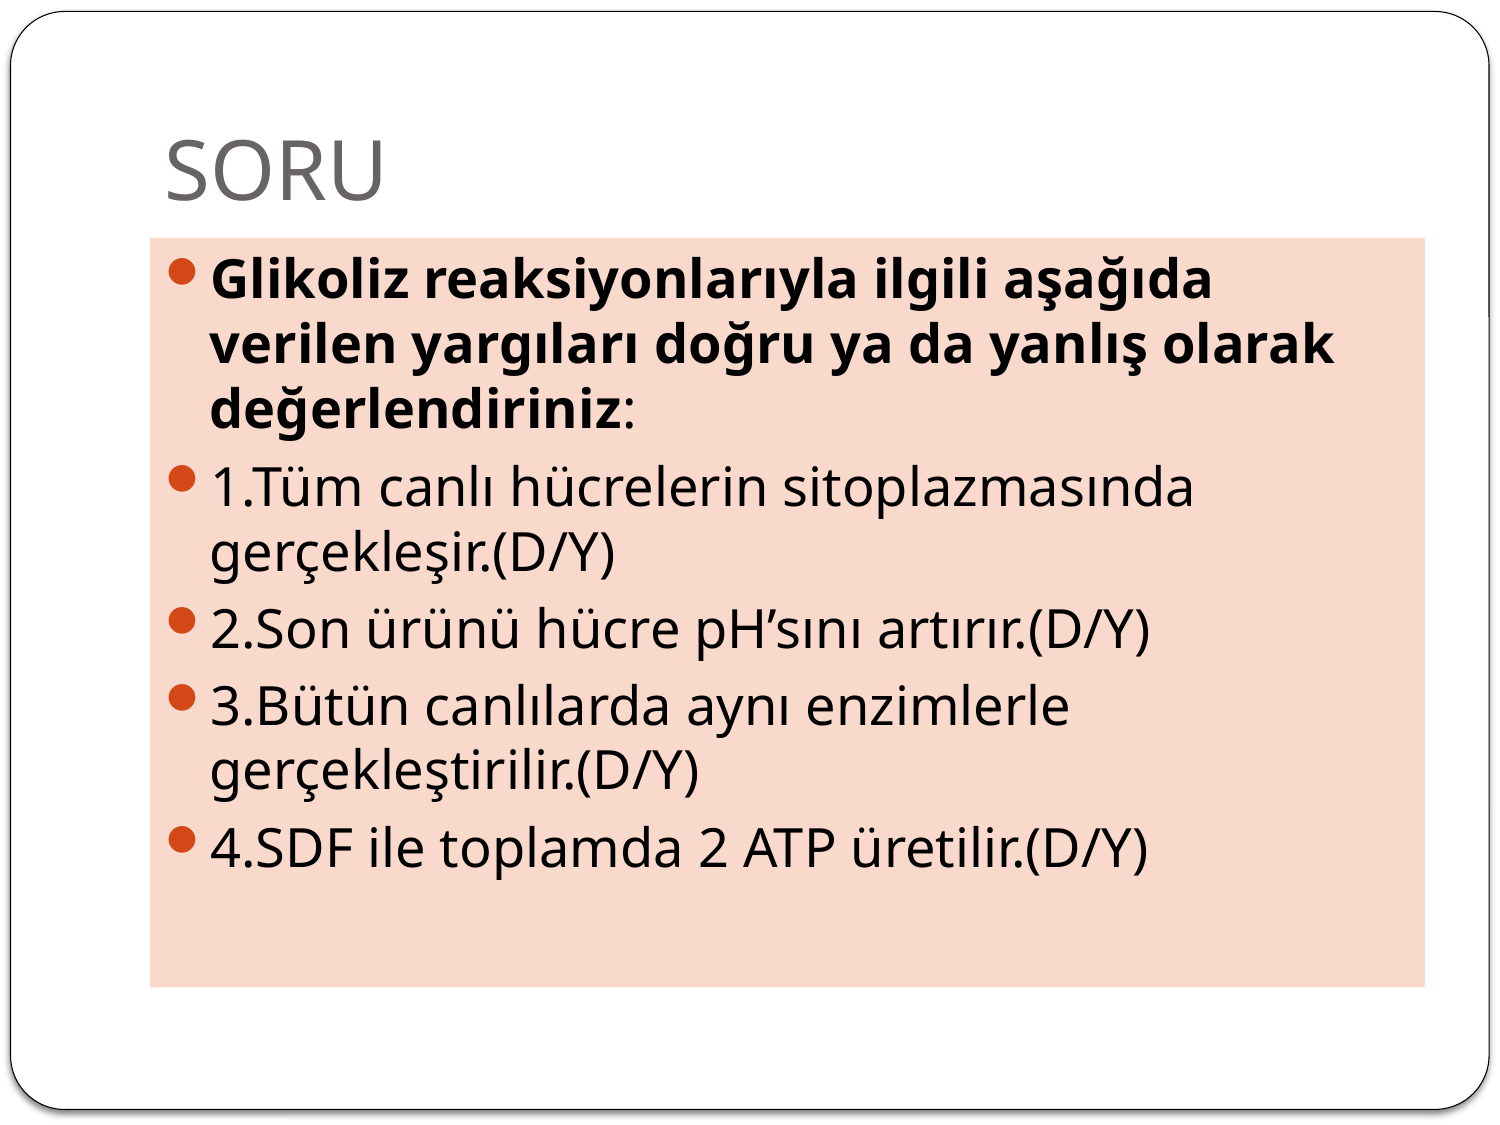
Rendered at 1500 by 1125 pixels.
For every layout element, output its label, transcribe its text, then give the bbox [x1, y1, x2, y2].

title SORU [150, 45, 1425, 233]
list Glikoliz reaksiyonlarıyla ilgili aşağıda verilen yargıları doğru ya da yanlış olarak değerlendiriniz: 1.Tüm canlı hücrelerin sitoplazmasında gerçekleşir.(D/Y) 2.Son ürünü hücre pH’sını artırır.(D/Y) 3.Bütün canlılarda aynı enzimlerle gerçekleştirilir.(D/Y) 4.SDF ile toplamda 2 ATP üretilir.(D/Y) [150, 237, 1425, 988]
